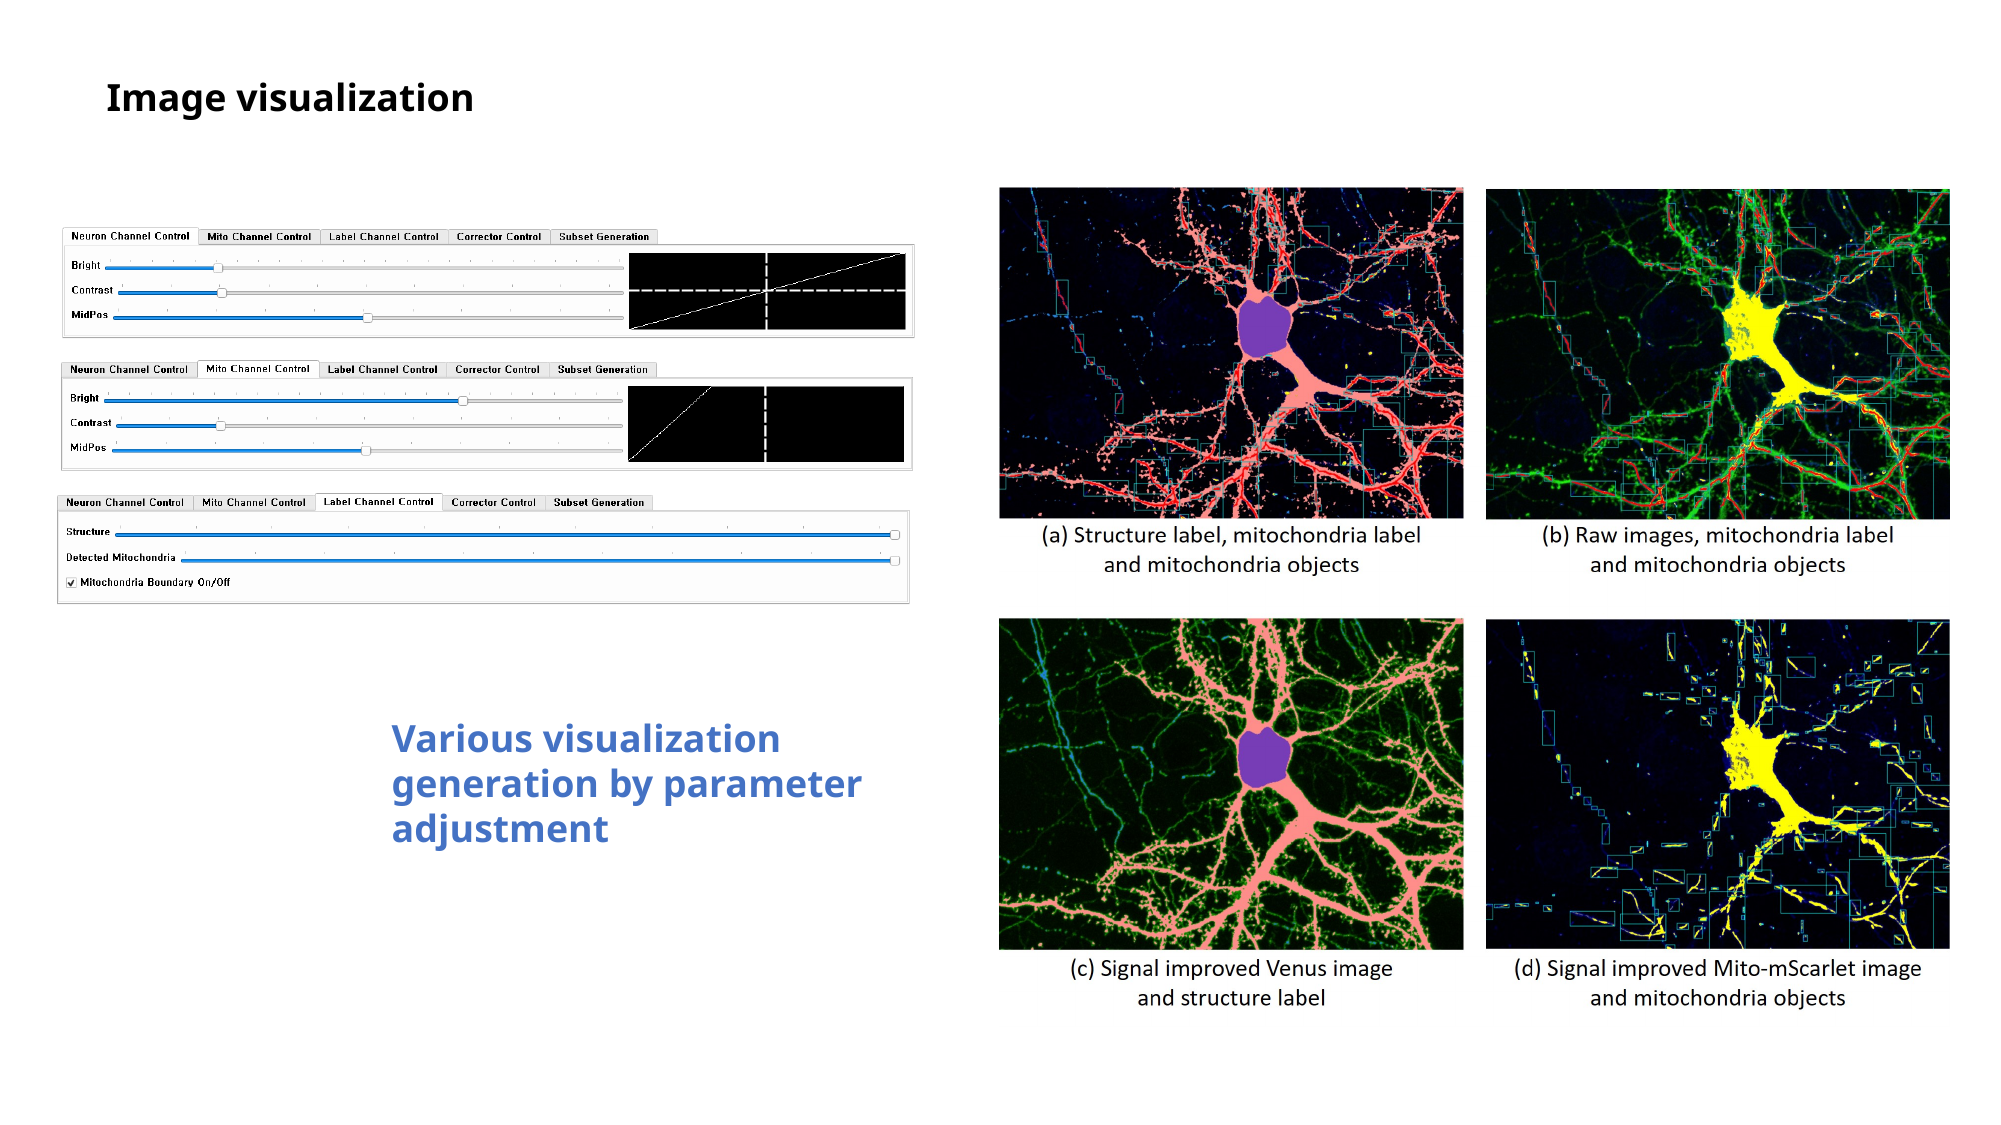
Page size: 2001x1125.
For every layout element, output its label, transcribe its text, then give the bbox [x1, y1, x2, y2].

picture [999, 187, 1950, 1028]
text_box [50, 224, 917, 608]
text_box Various visualization generation by parameter adjustment [376, 707, 959, 858]
text_box Image visualization [91, 66, 503, 127]
